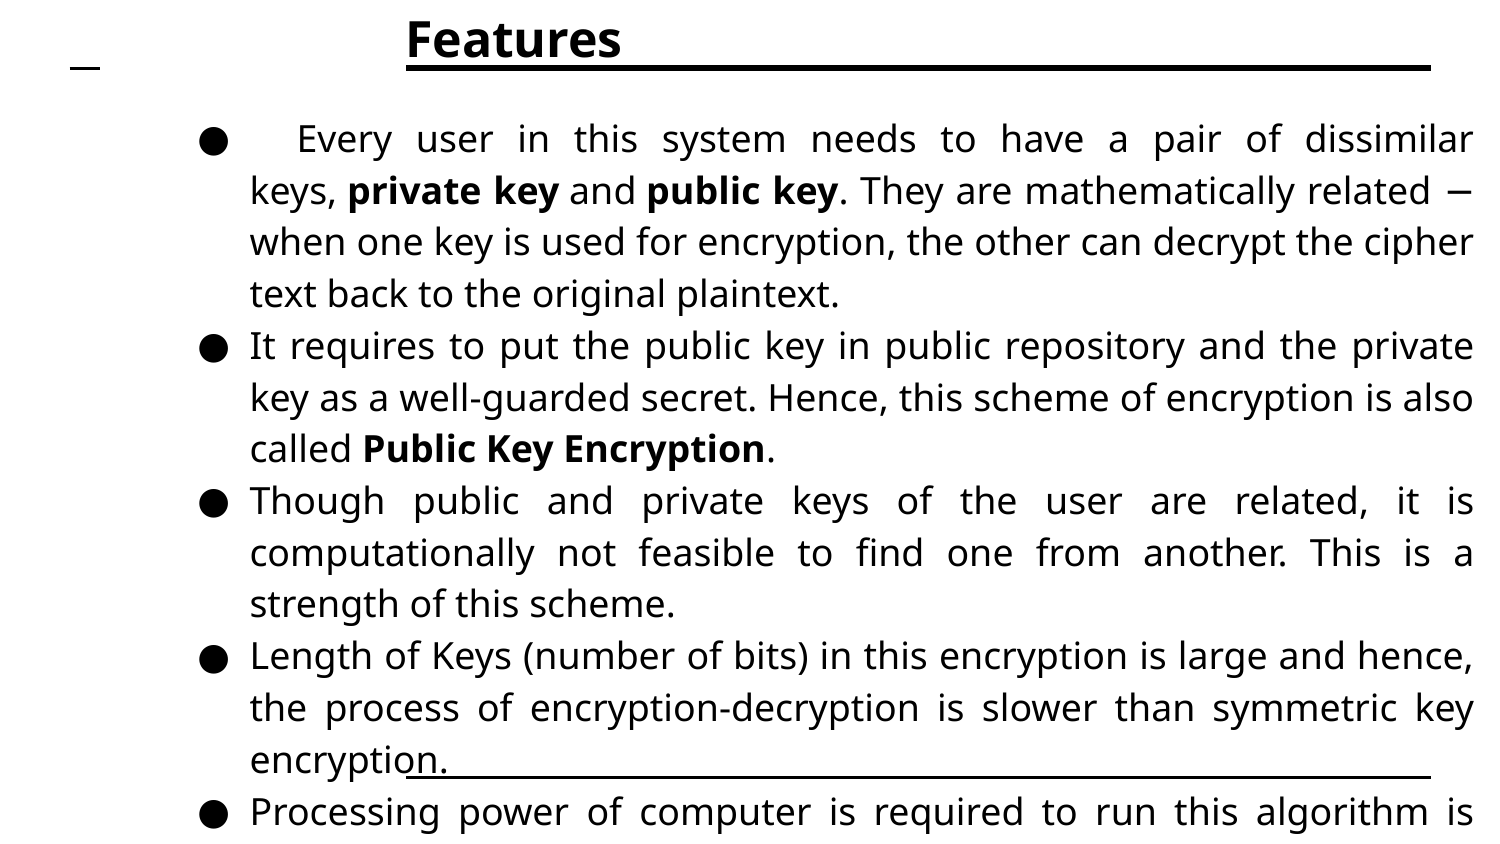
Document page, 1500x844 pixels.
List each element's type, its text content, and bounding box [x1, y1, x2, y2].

list Every user in this system needs to have a pair of dissimilar keys, private key and public key. They are mathematically related − when one key is used for encryption, the other can decrypt the cipher text back to the original plaintext. It requires to put the public key in public repository and the private key as a well-guarded secret. Hence, this scheme of encryption is also called Public Key Encryption. Though public and private keys of the user are related, it is computationally not feasible to find one from another. This is a strength of this scheme. Length of Keys (number of bits) in this encryption is large and hence, the process of encryption-decryption is slower than symmetric key encryption. Processing power of computer is required to run this algorithm is higher. [159, 48, 1491, 728]
title Features [389, 0, 1427, 48]
